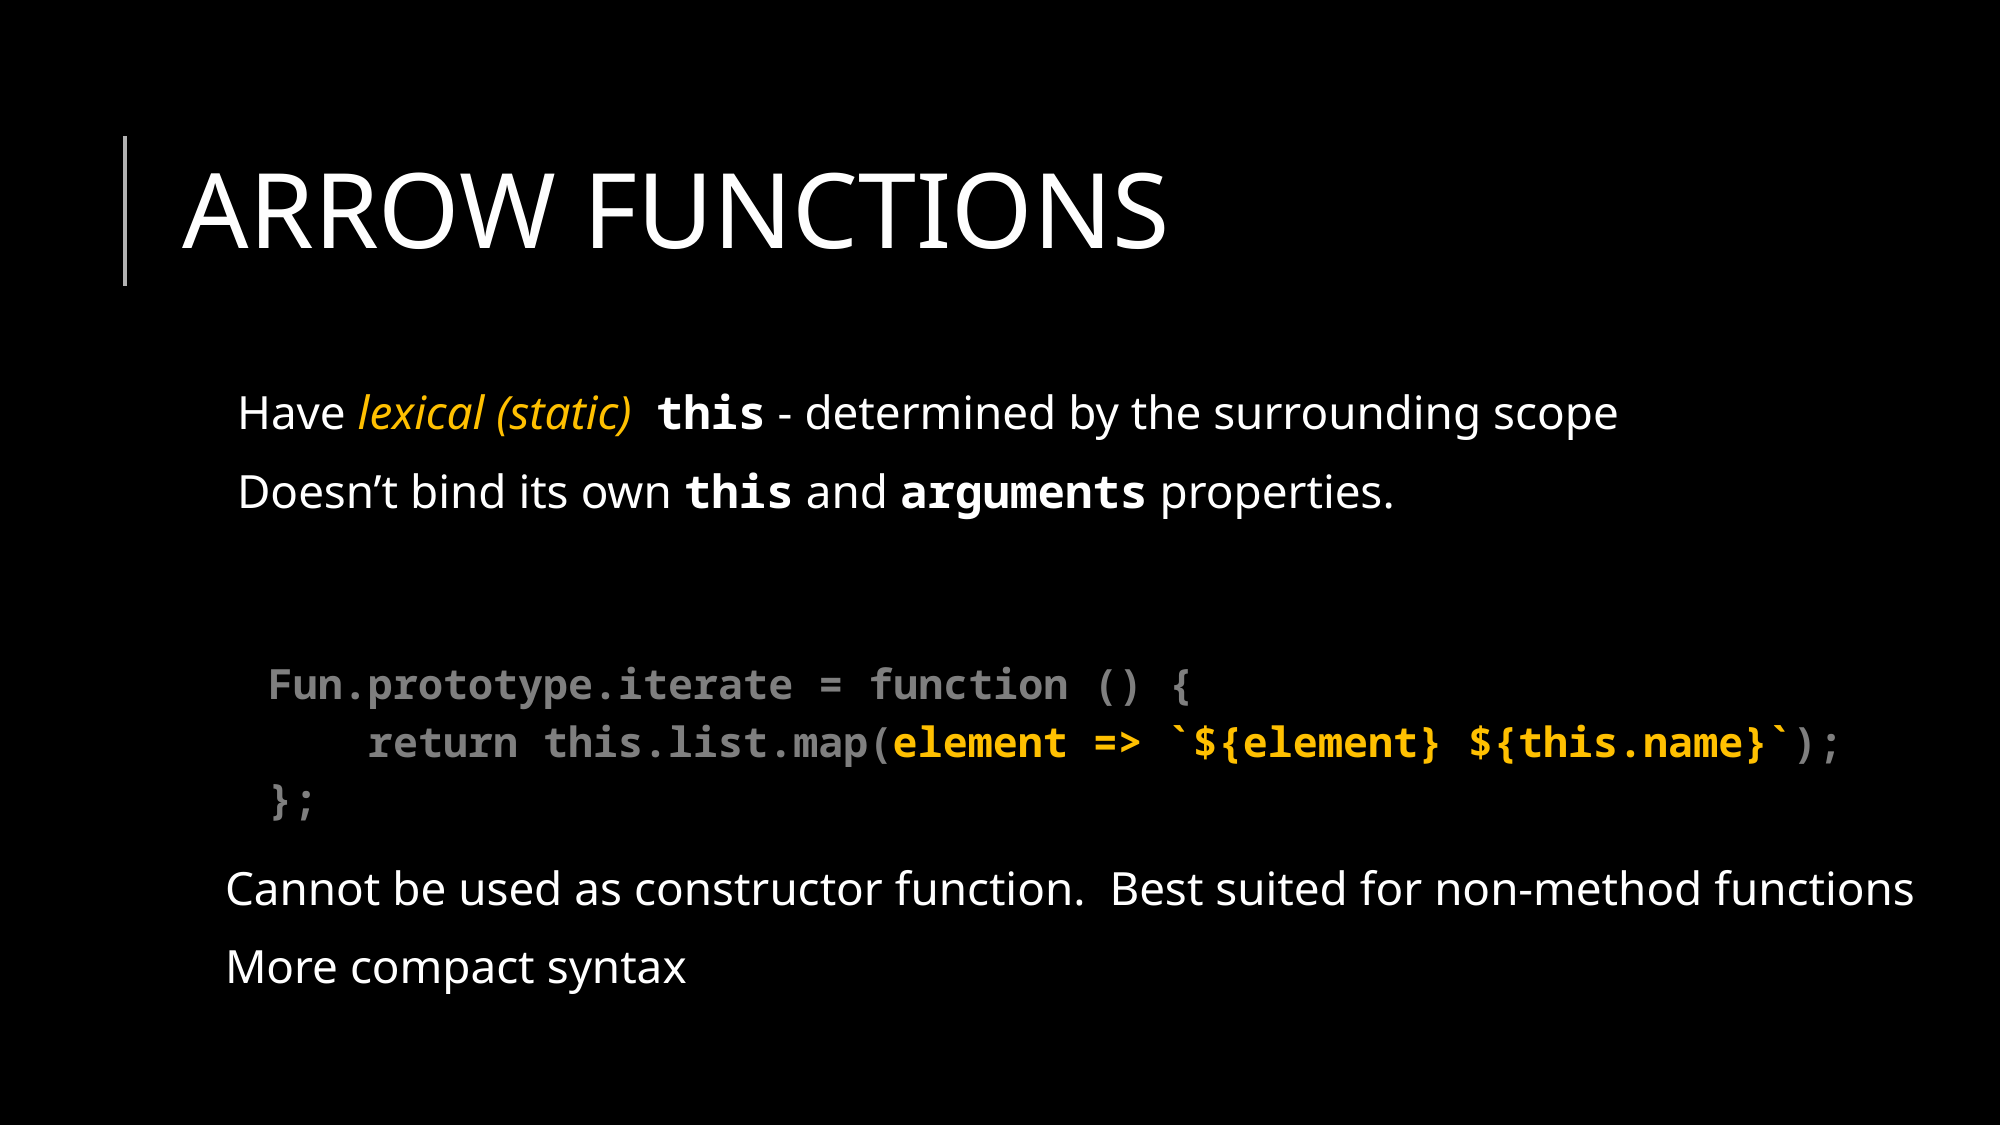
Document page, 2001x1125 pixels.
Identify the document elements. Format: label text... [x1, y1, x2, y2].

title ARROW FUNCTIONS [168, 96, 1763, 342]
list Cannot be used as constructor function. Best suited for non-method functions More compact syntax [168, 850, 1962, 1067]
list Have lexical (static) this - determined by the surrounding scope Doesn’t bind its own this and arguments properties. [168, 375, 1763, 592]
text_box Fun.prototype.iterate = function () { return this.list.map(element => `${element} ${this.name}`); }; [252, 599, 1869, 850]
